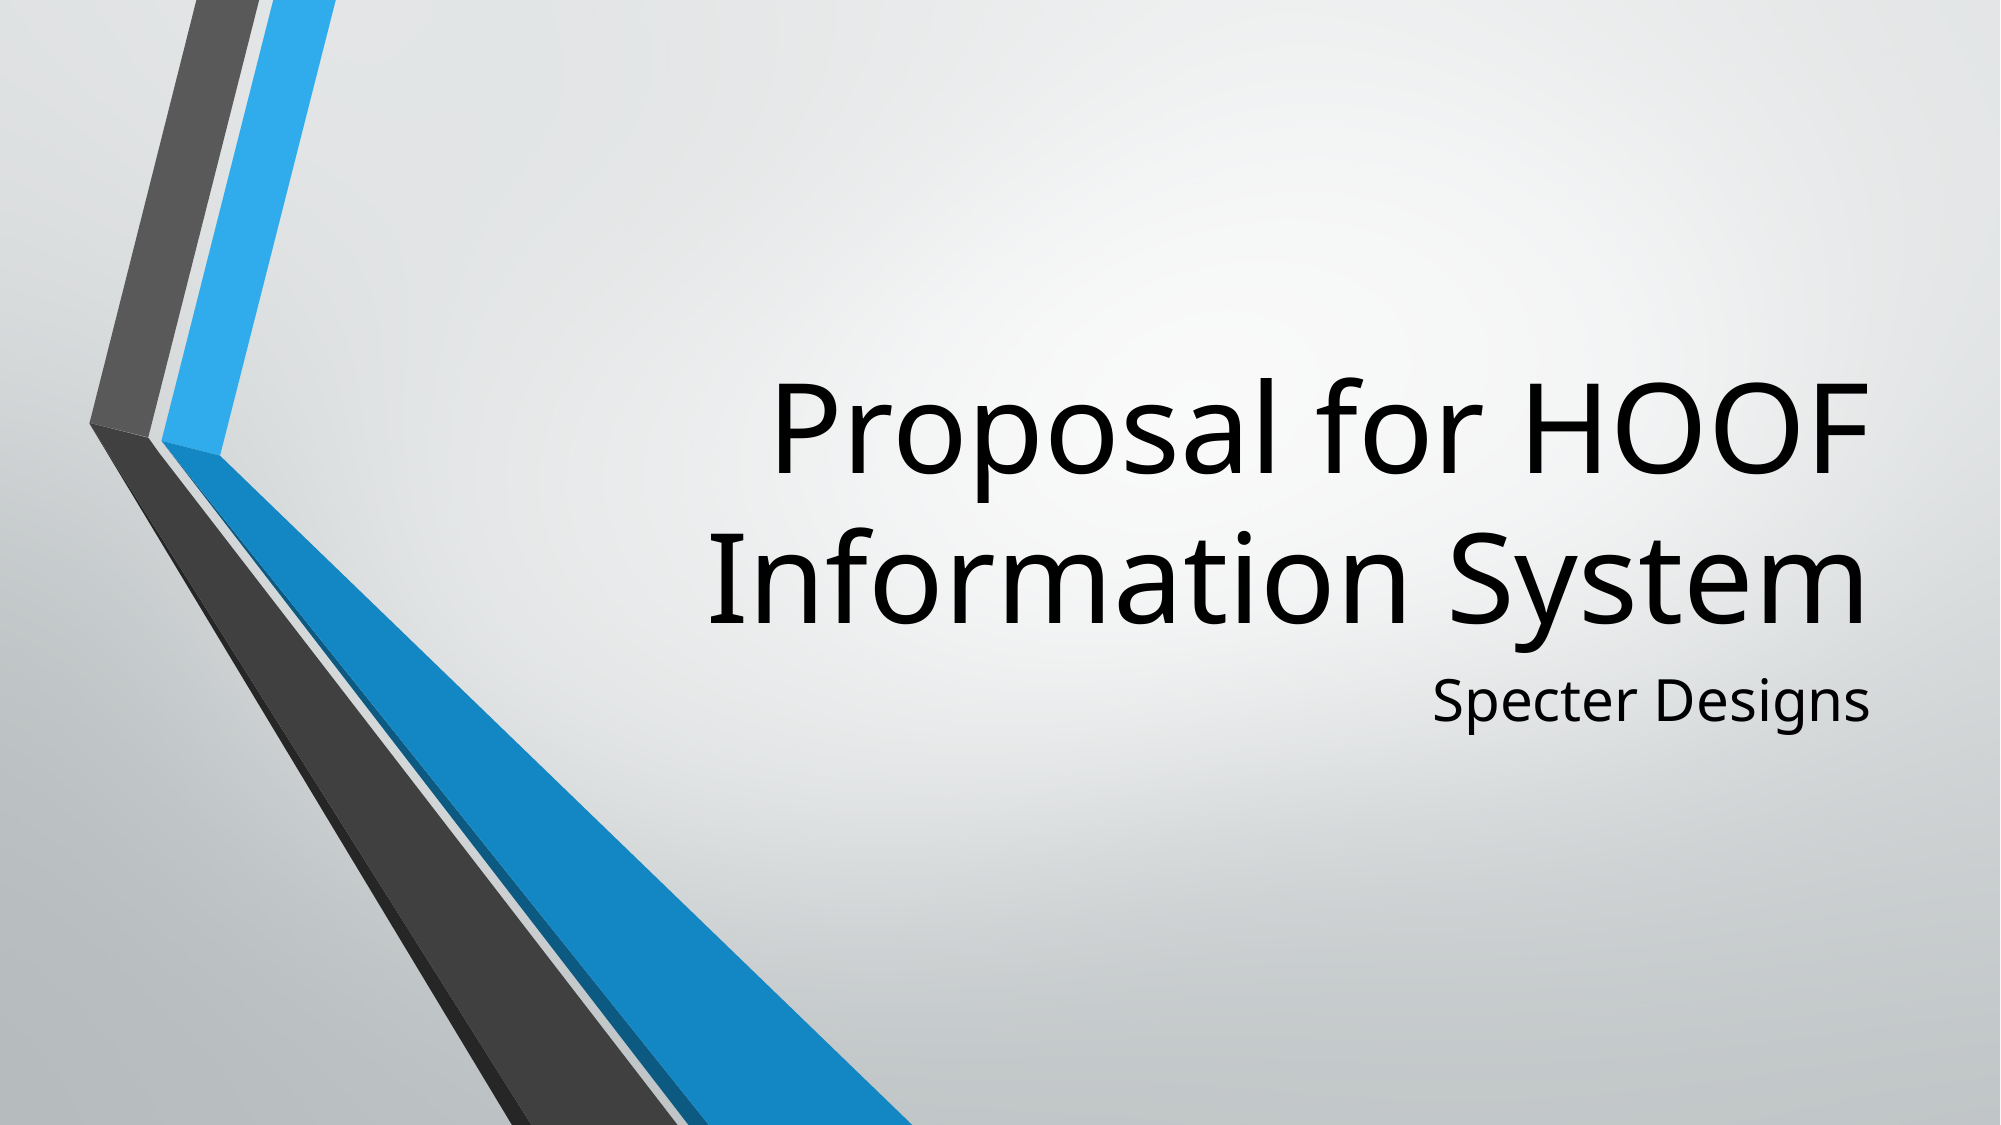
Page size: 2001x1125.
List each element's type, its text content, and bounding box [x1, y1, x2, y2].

title Proposal for HOOF Information System [480, 226, 1887, 656]
subtitle Specter Designs [740, 655, 1887, 884]
